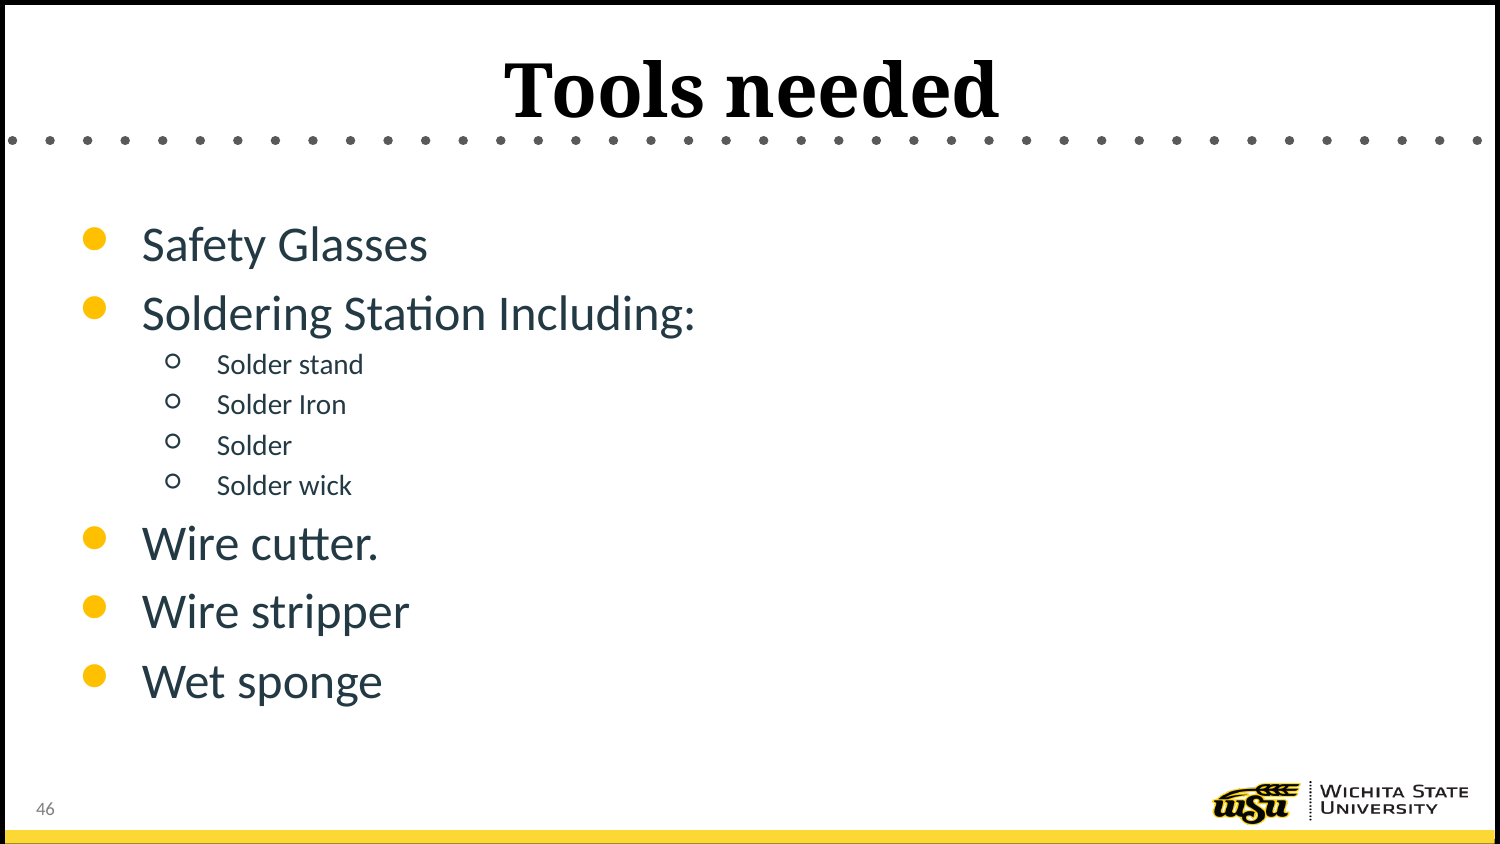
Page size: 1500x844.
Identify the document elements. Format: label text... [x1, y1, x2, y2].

picture [1212, 781, 1468, 825]
title Tools needed [55, 33, 1450, 138]
list Safety Glasses Soldering Station Including: Solder stand Solder Iron Solder Solder wick Wire cutter. Wire stripper Wet sponge [55, 196, 1406, 804]
